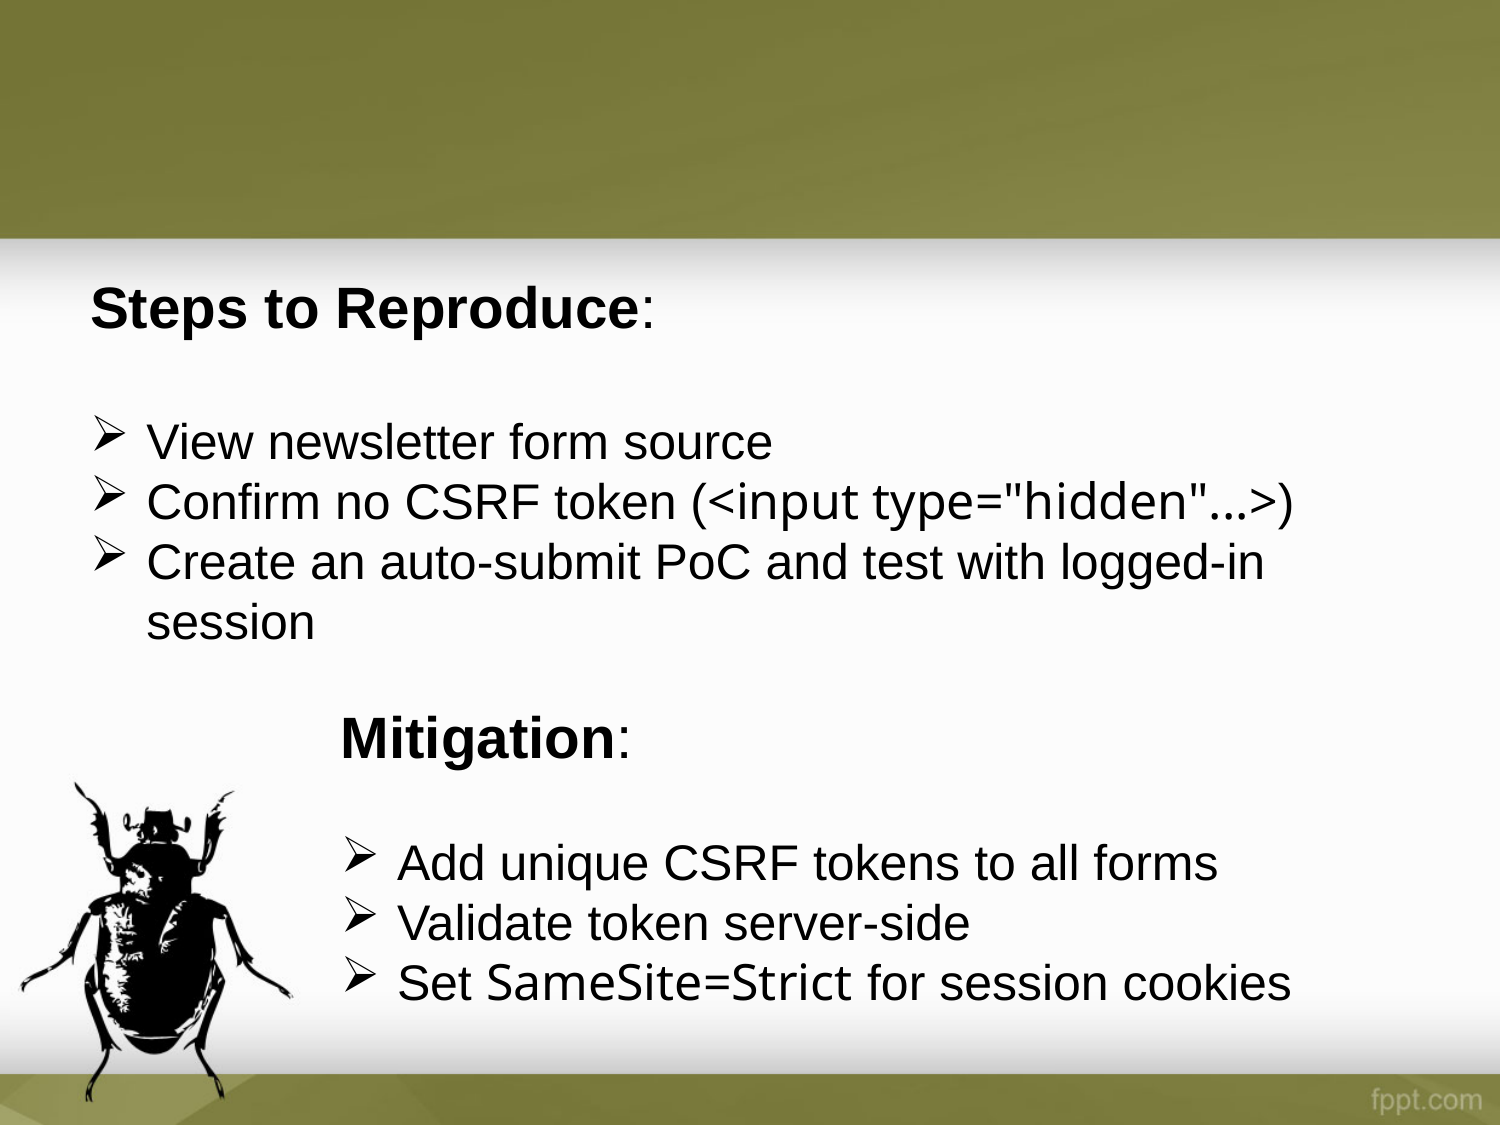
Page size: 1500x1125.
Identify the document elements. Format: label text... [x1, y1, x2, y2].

list Steps to Reproduce: View newsletter form source Confirm no CSRF token (<input type="hidden"...>) Create an auto-submit PoC and test with logged-in session [75, 262, 1425, 1005]
text_box Mitigation: Add unique CSRF tokens to all forms Validate token server-side Set SameSite=Strict for session cookies [325, 692, 1308, 1123]
picture [0, 0, 1500, 1125]
